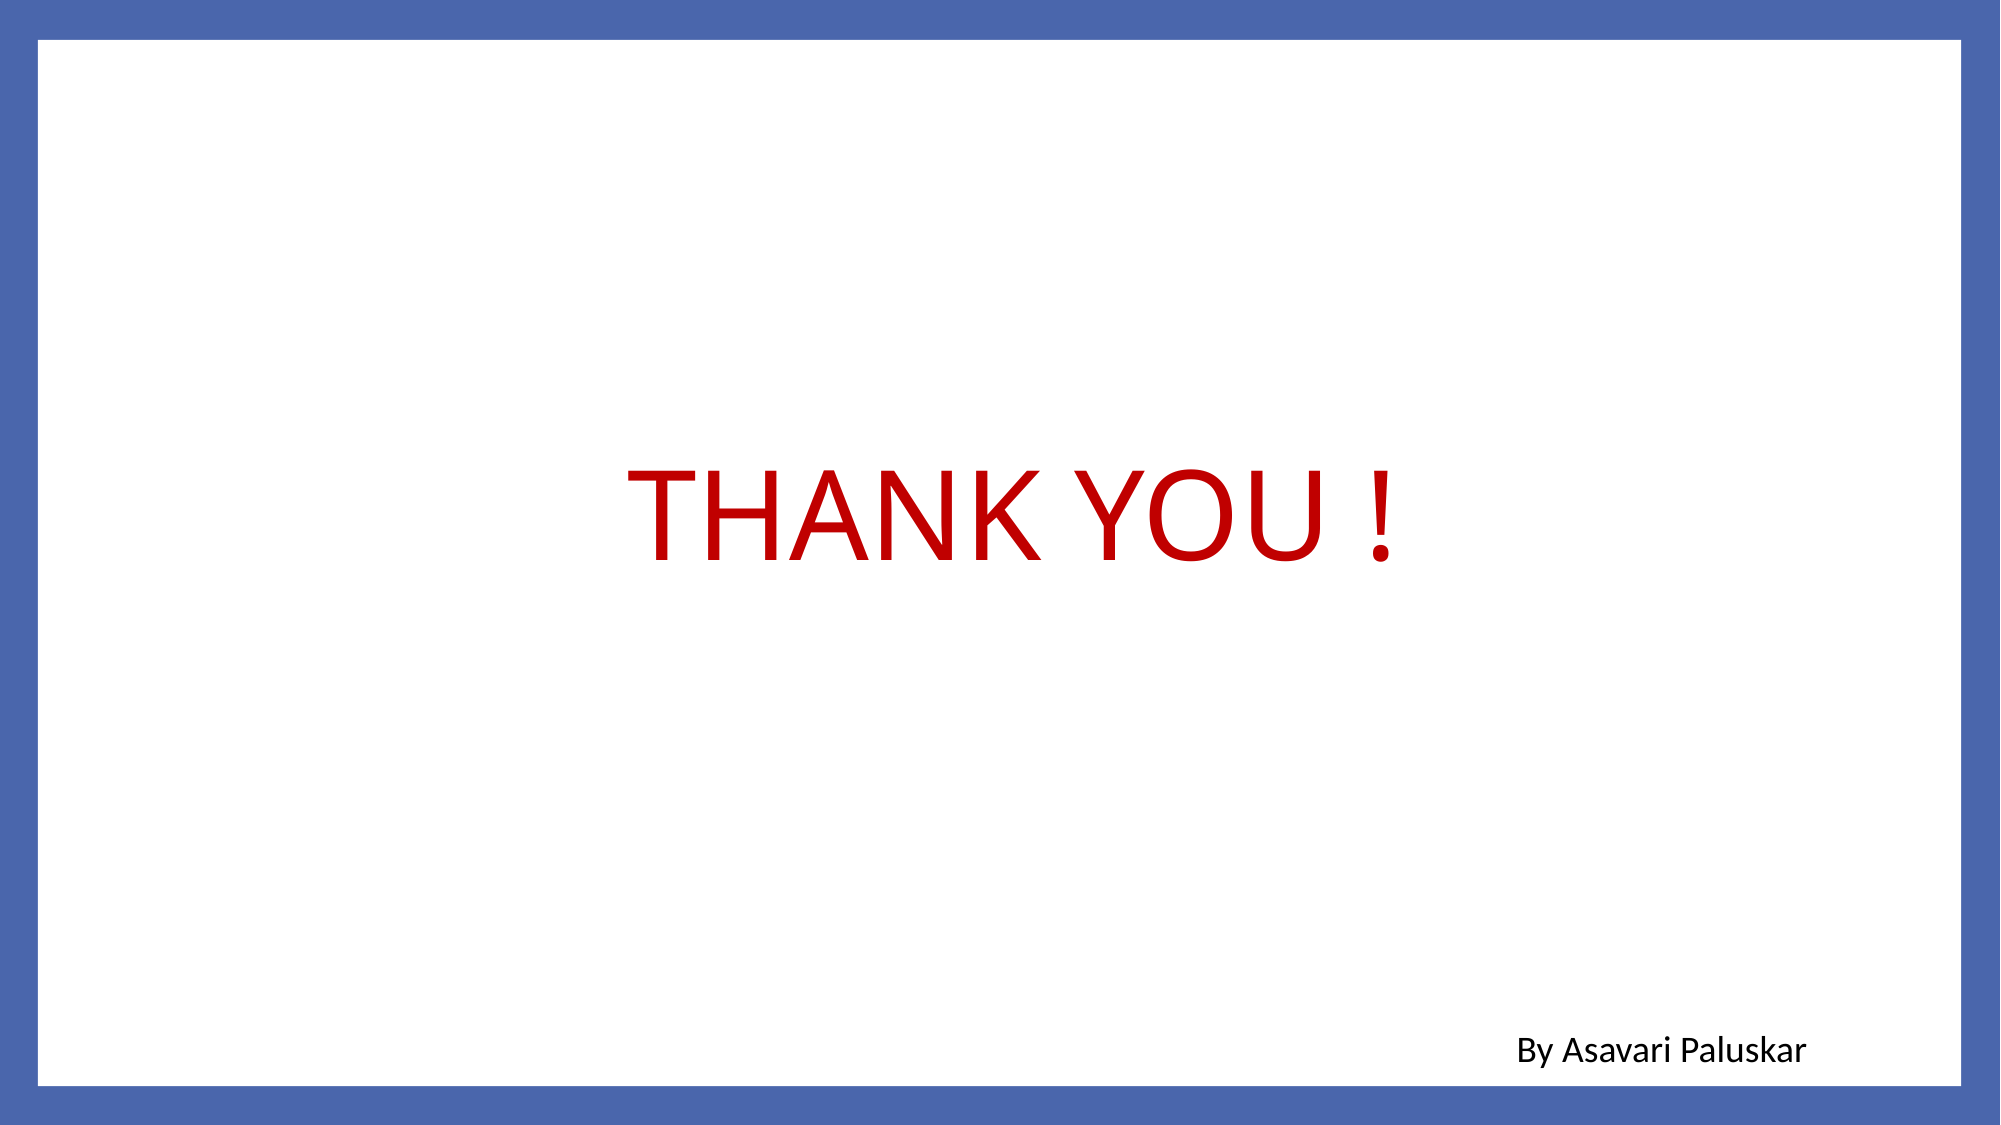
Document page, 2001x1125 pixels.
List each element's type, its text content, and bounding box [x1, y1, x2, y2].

text_box THANK YOU ! [436, 427, 1590, 593]
text_box By Asavari Paluskar [1380, 1017, 1944, 1078]
